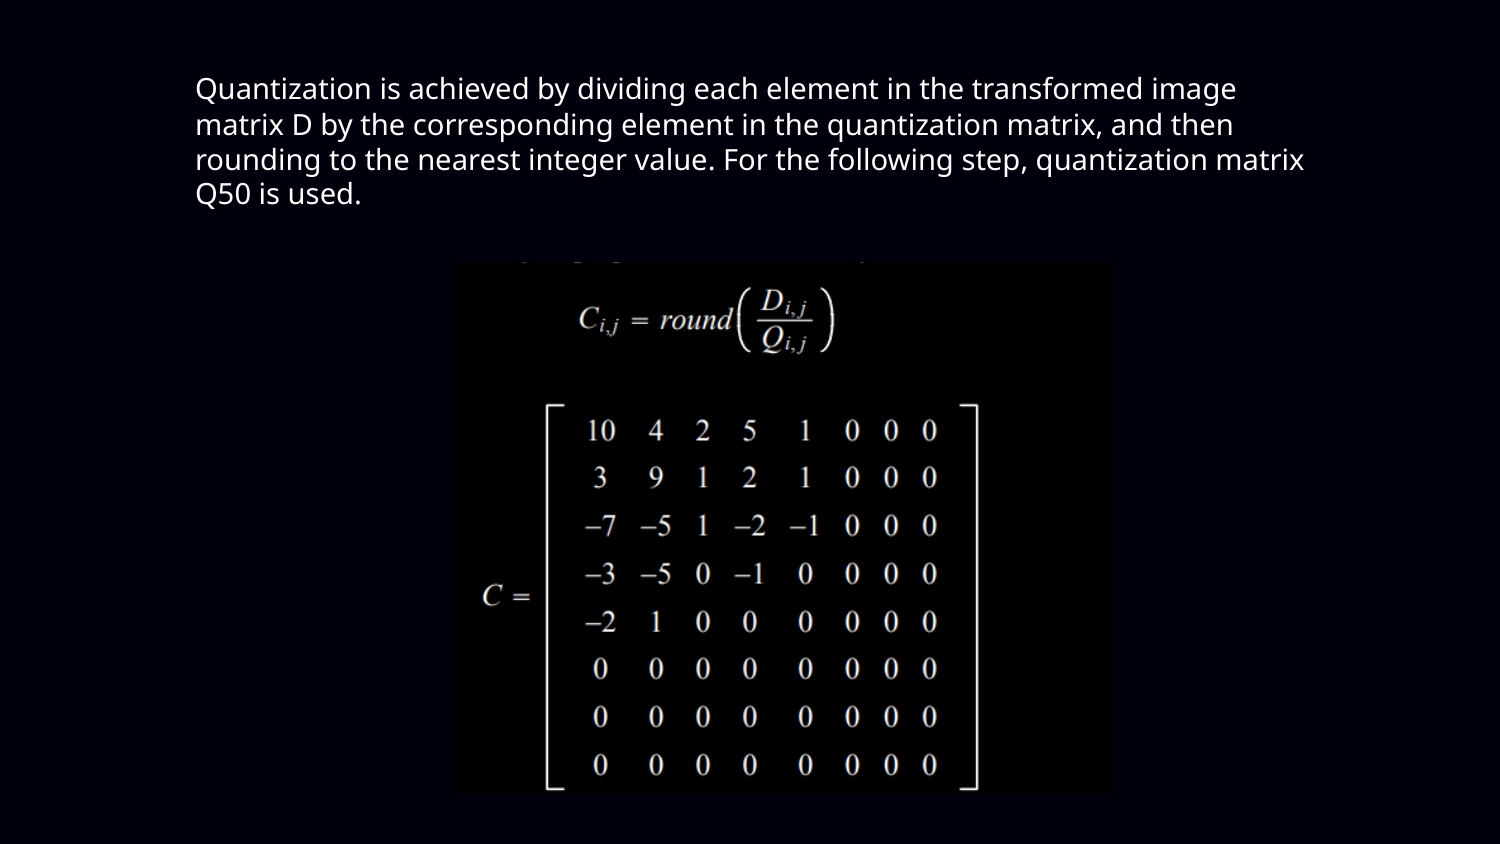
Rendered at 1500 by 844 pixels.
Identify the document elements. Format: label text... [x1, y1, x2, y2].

text_box Quantization is achieved by dividing each element in the transformed image matrix D by the corresponding element in the quantization matrix, and then rounding to the nearest integer value. For the following step, quantization matrix Q50 is used. [179, 55, 1334, 296]
picture [456, 262, 1114, 794]
